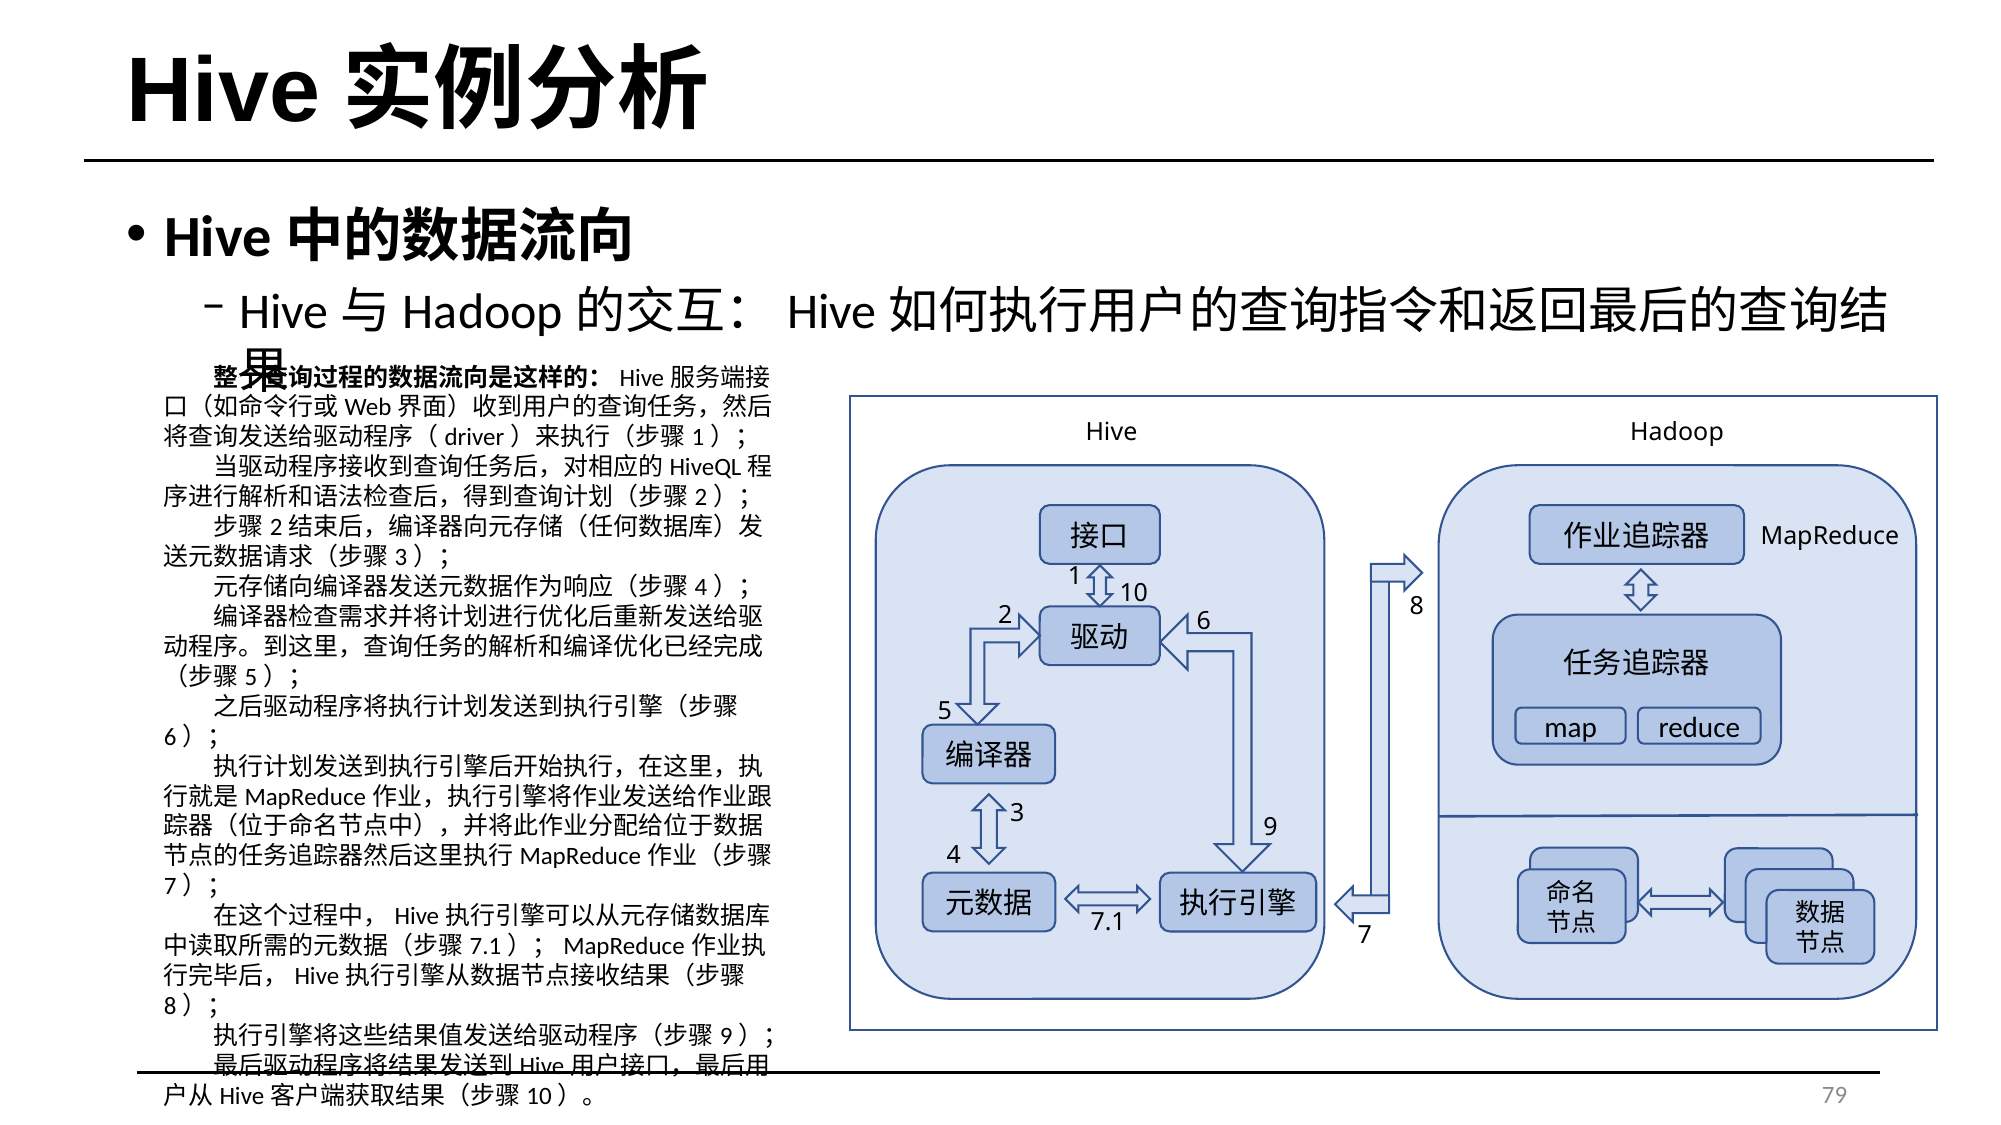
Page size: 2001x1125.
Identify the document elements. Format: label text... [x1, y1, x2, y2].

slide_number 79 [1412, 1063, 1863, 1124]
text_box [850, 396, 1938, 1031]
list Hive中的数据流向 Hive与Hadoop的交互：Hive如何执行用户的查询指令和返回最后的查询结果 [111, 190, 1905, 1014]
text_box 整个查询过程的数据流向是这样的：Hive服务端接口（如命令行或Web界面）收到用户的查询任务，然后将查询发送给驱动程序（driver）来执行（步骤1）； 当驱动程序接收到查询任务后，对相应的HiveQL程序进行解析和语法检查后，得到查询计划（步骤2）； 步骤2结束后，编译器向元存储（任何数据库）发送元数据请求（步骤3）； 元存储向编译器发送元数据作为响应（步骤4）； 编译器检查需求并将计划进行优化后重新发送给驱动程序。到这里，查询任务的解析和编译优化已经完成（步骤5）； 之后驱动程序将执行计划发送到执行引擎（步骤6）； 执行计划发送到执行引擎后开始执行，在这里，执行就是MapReduce作业，执行引擎将作业发送给作业跟踪器（位于命名节点中），并将此作业分配给位于数据节点的任务追踪器然后这里执行MapReduce作业（步骤7）； 在这个过程中，Hive执行引擎可以从元存储数据库中读取所需的元数据（步骤7.1）；MapReduce作业执行完毕后，Hive执行引擎从数据节点接收结果（步骤8）； 执行引擎将这些结果值发送给驱动程序（步骤9）； 最后驱动程序将结果发送到Hive用户接口，最后用户从Hive客户端获取结果（步骤10）。 [148, 353, 799, 1117]
title Hive实例分析 [111, 22, 1905, 161]
